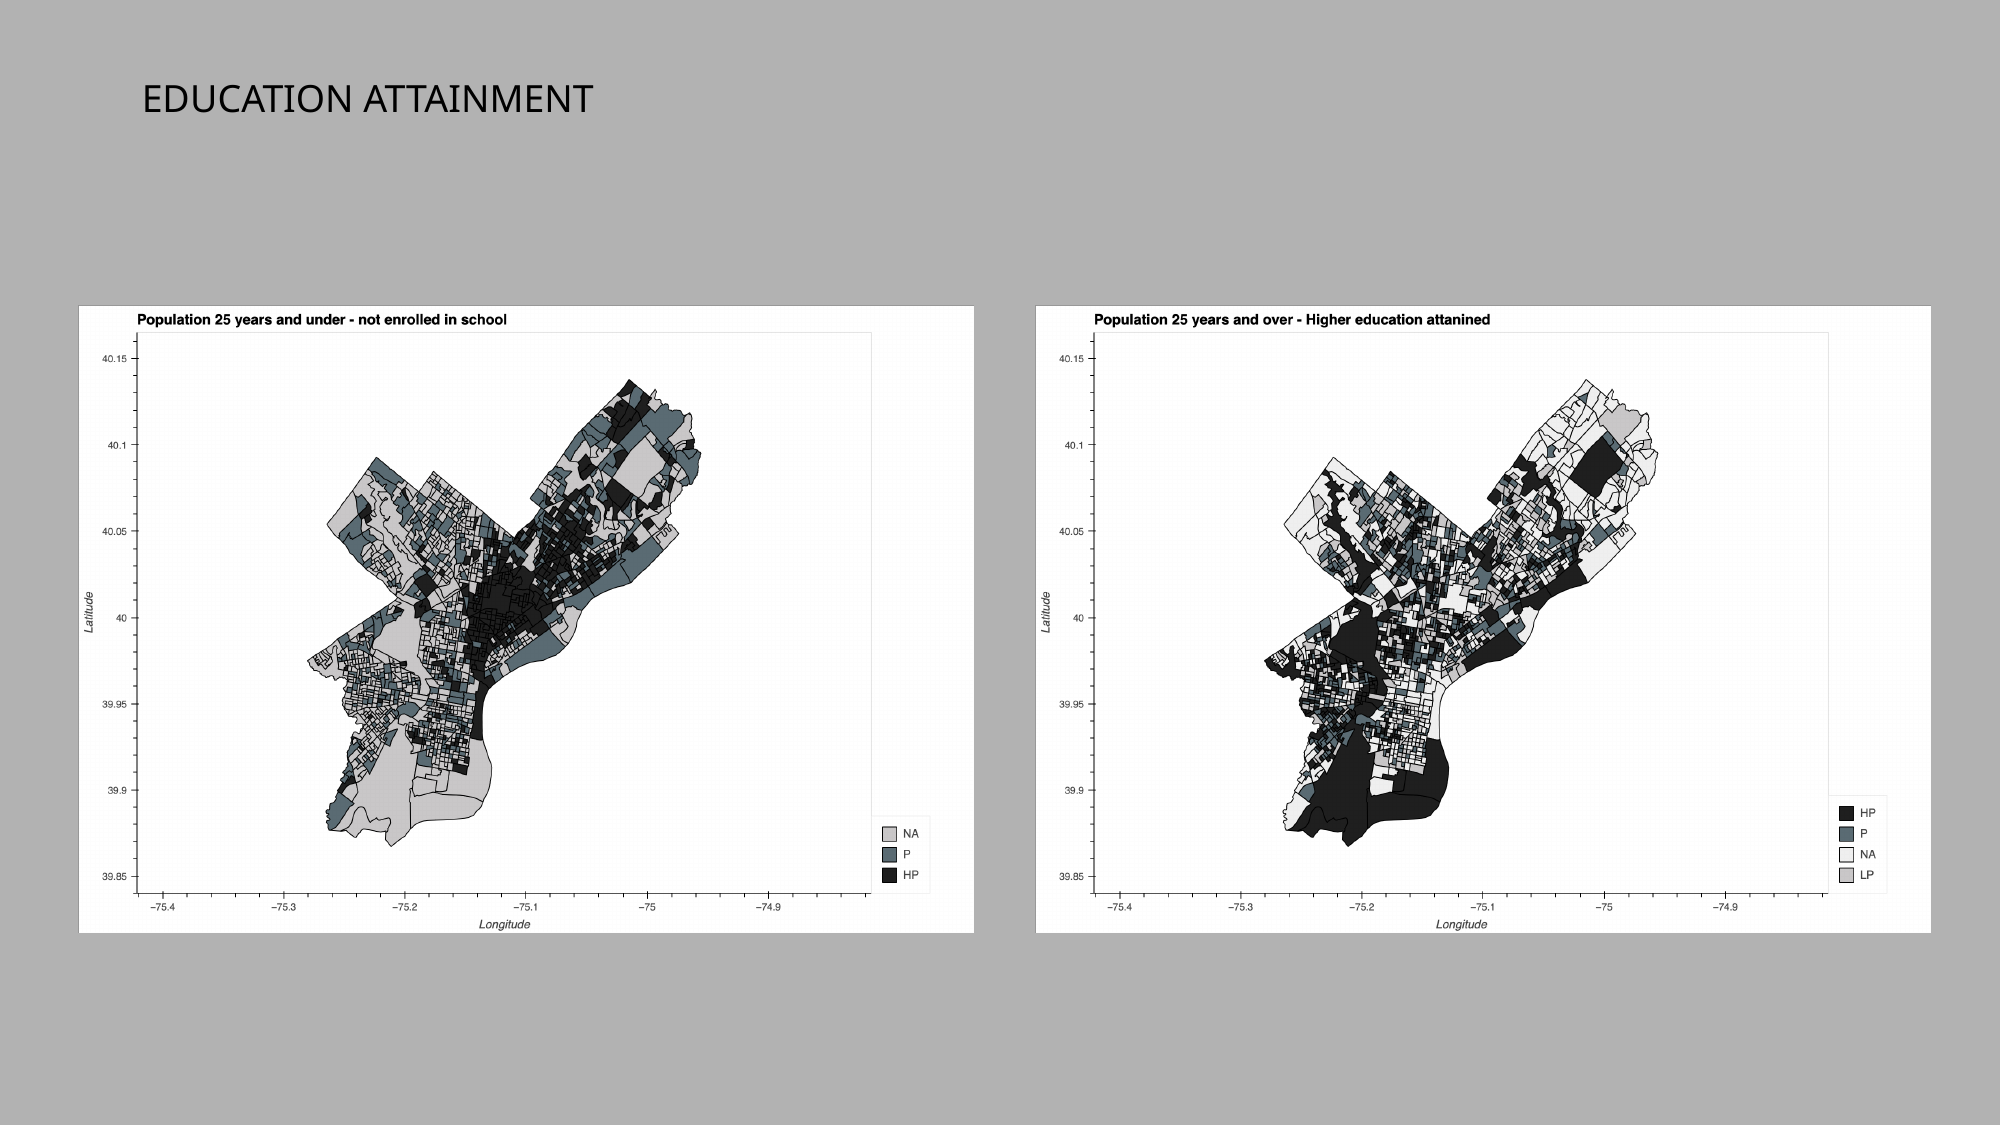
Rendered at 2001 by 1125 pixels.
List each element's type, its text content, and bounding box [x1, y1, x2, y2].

picture [1035, 305, 1932, 933]
picture [78, 305, 975, 933]
text_box EDUCATION ATTAINMENT [127, 67, 823, 128]
